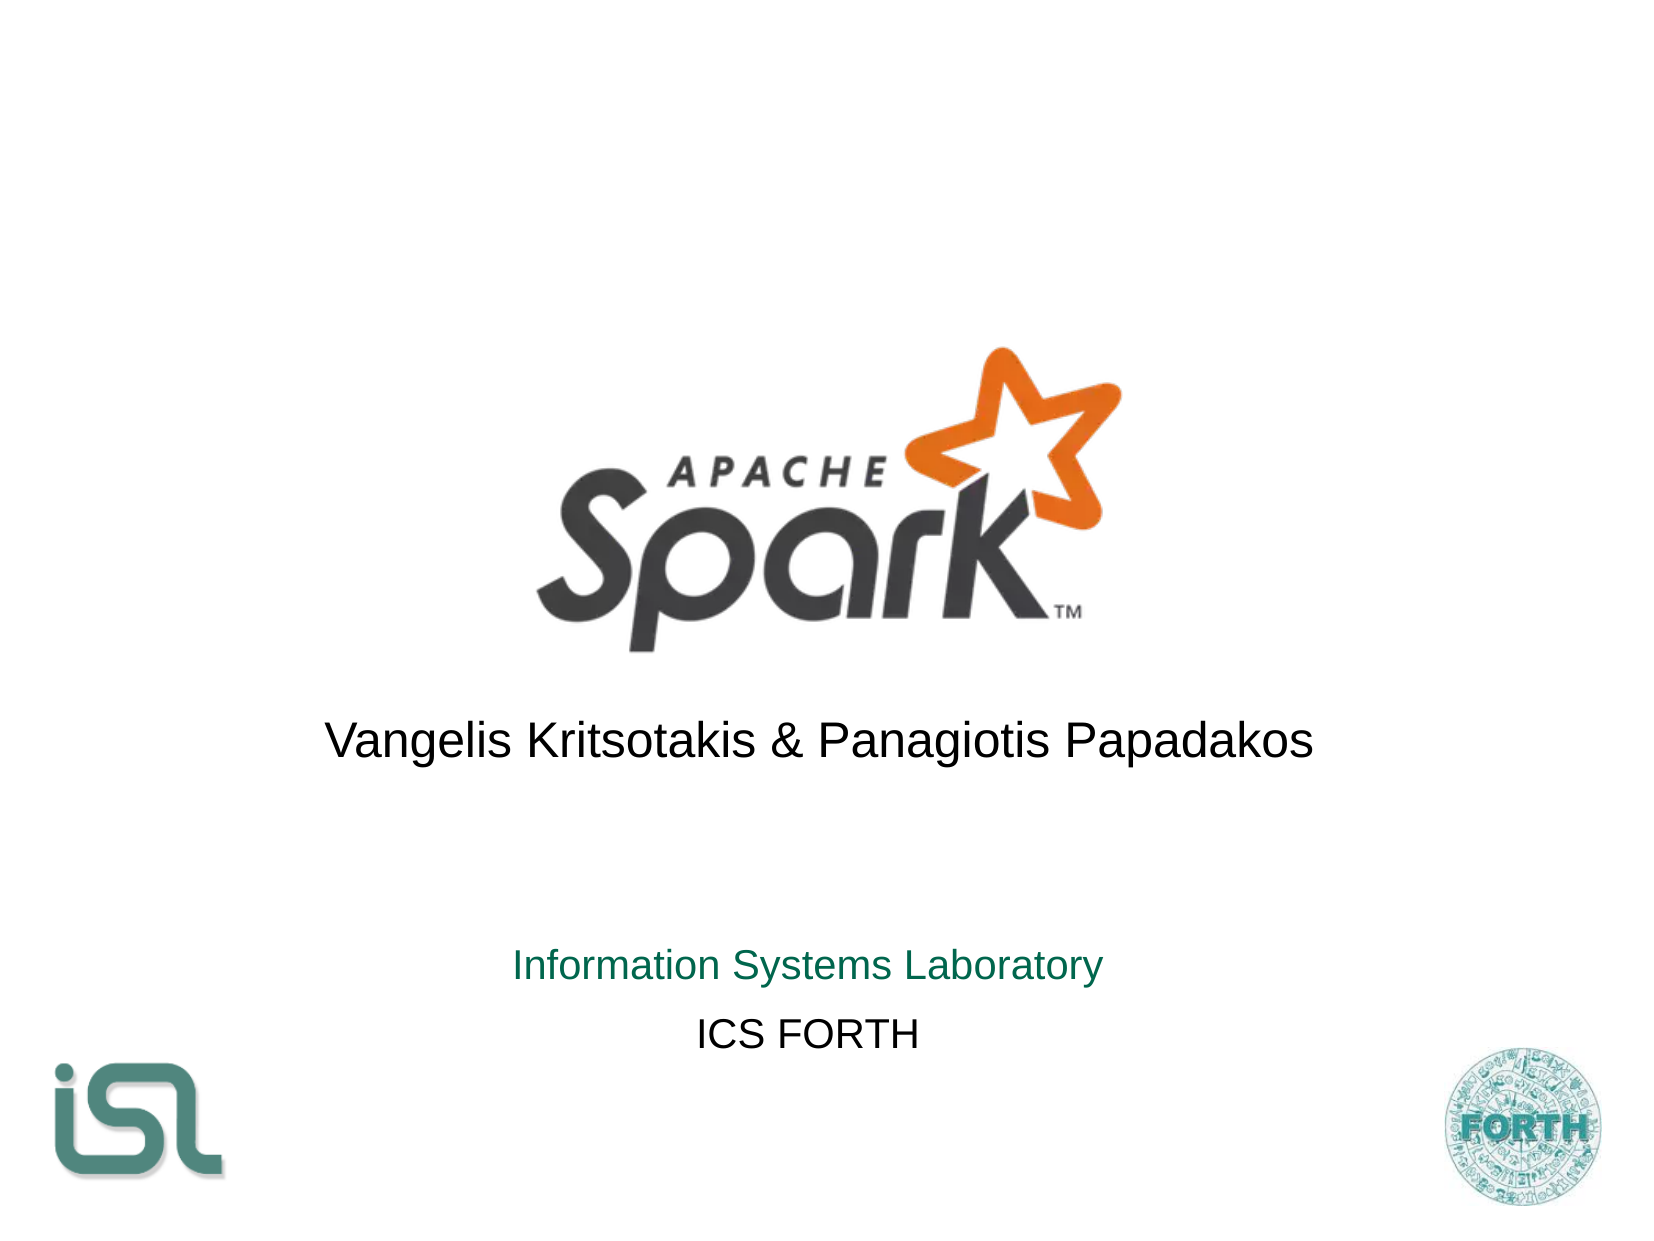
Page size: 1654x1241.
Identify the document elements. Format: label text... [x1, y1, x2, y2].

picture [1444, 1047, 1602, 1206]
picture [534, 344, 1123, 658]
picture [51, 1059, 227, 1183]
text_box Vangelis Kritsotakis & Panagiotis Papadakos [309, 705, 1347, 783]
text_box Information Systems Laboratory ICS FORTH [383, 932, 1234, 1083]
